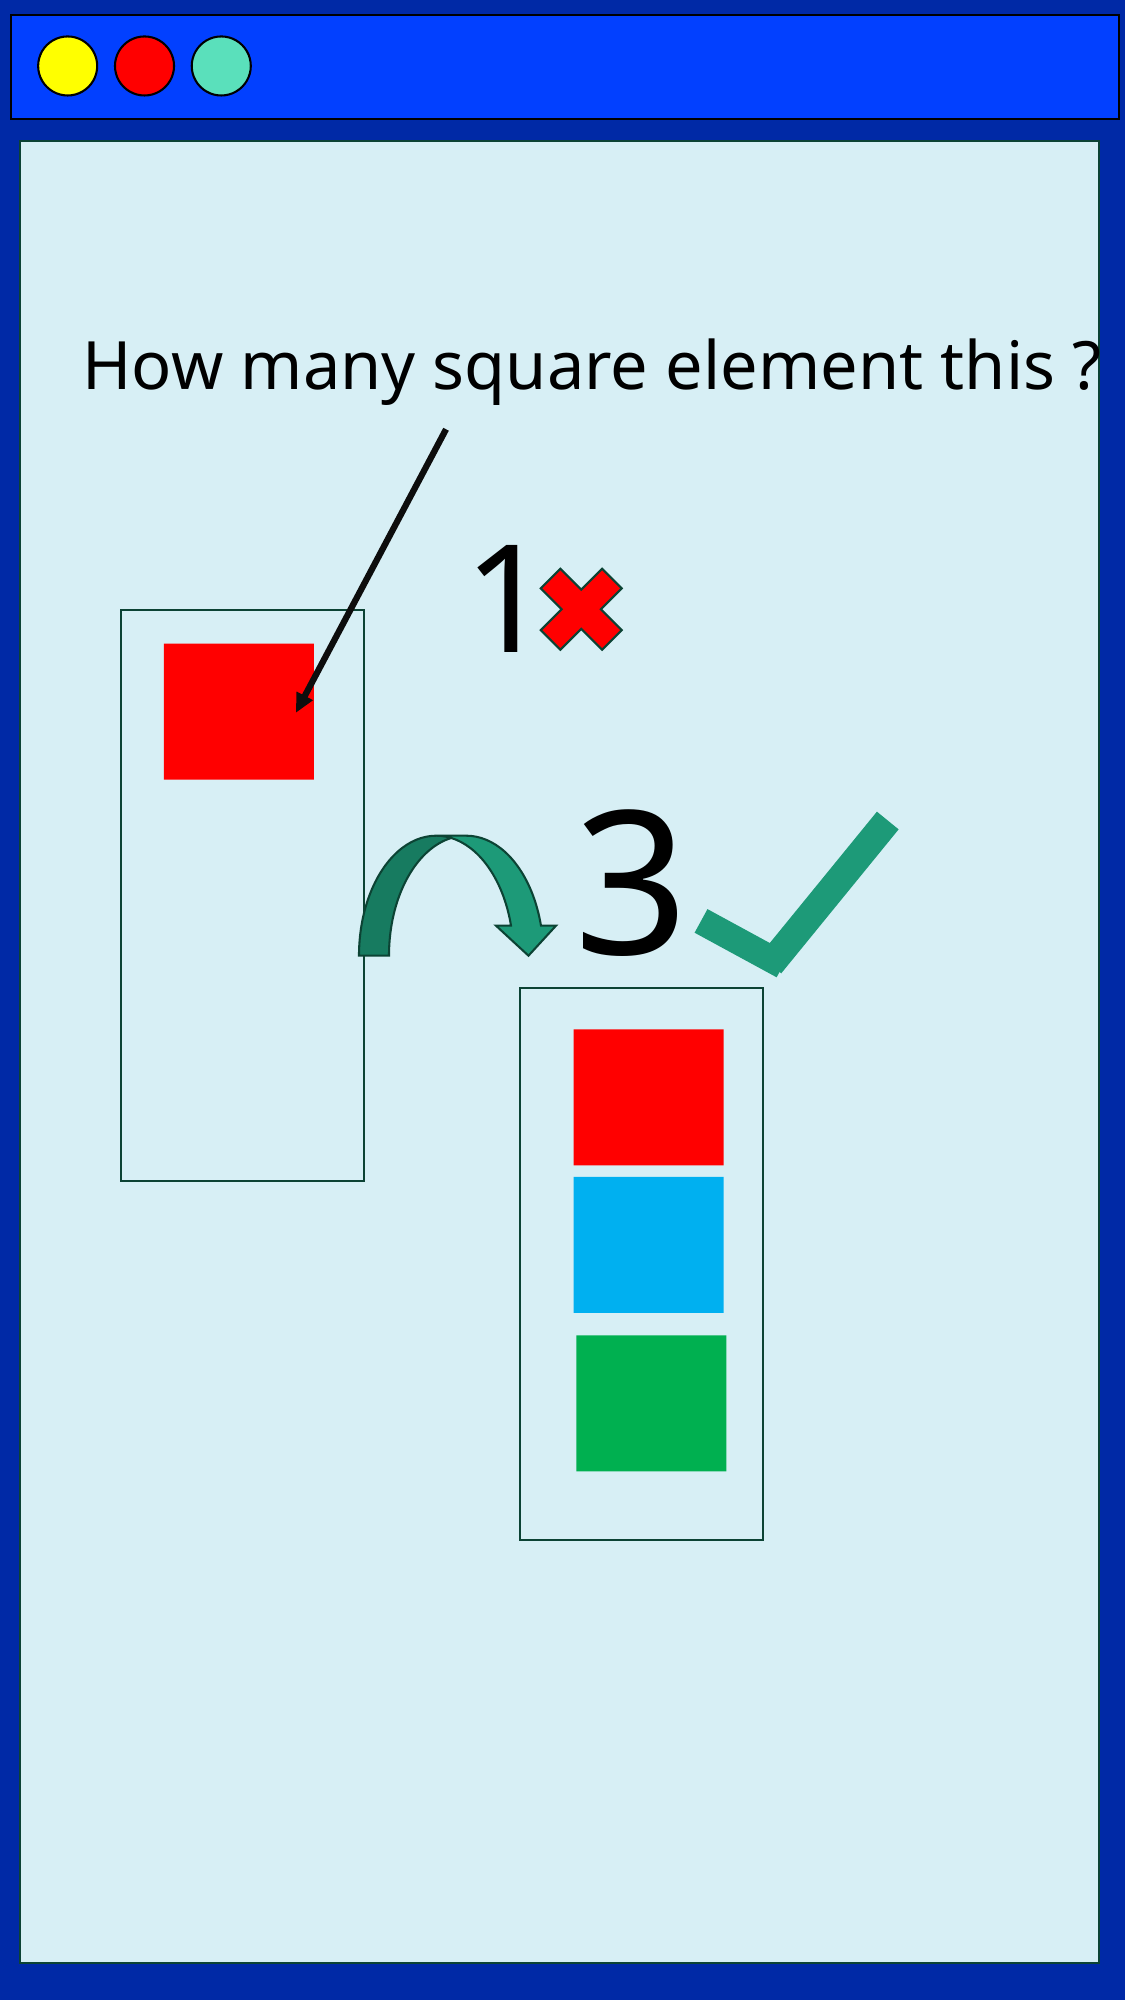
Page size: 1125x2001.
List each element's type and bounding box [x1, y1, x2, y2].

text_box [19, 140, 1100, 1964]
text_box [10, 15, 1120, 119]
text_box [357, 834, 558, 958]
text_box [163, 713, 315, 781]
text_box [120, 713, 365, 1182]
text_box [558, 776, 844, 986]
text_box [519, 988, 764, 1540]
text_box [449, 517, 641, 669]
text_box [67, 356, 1125, 713]
